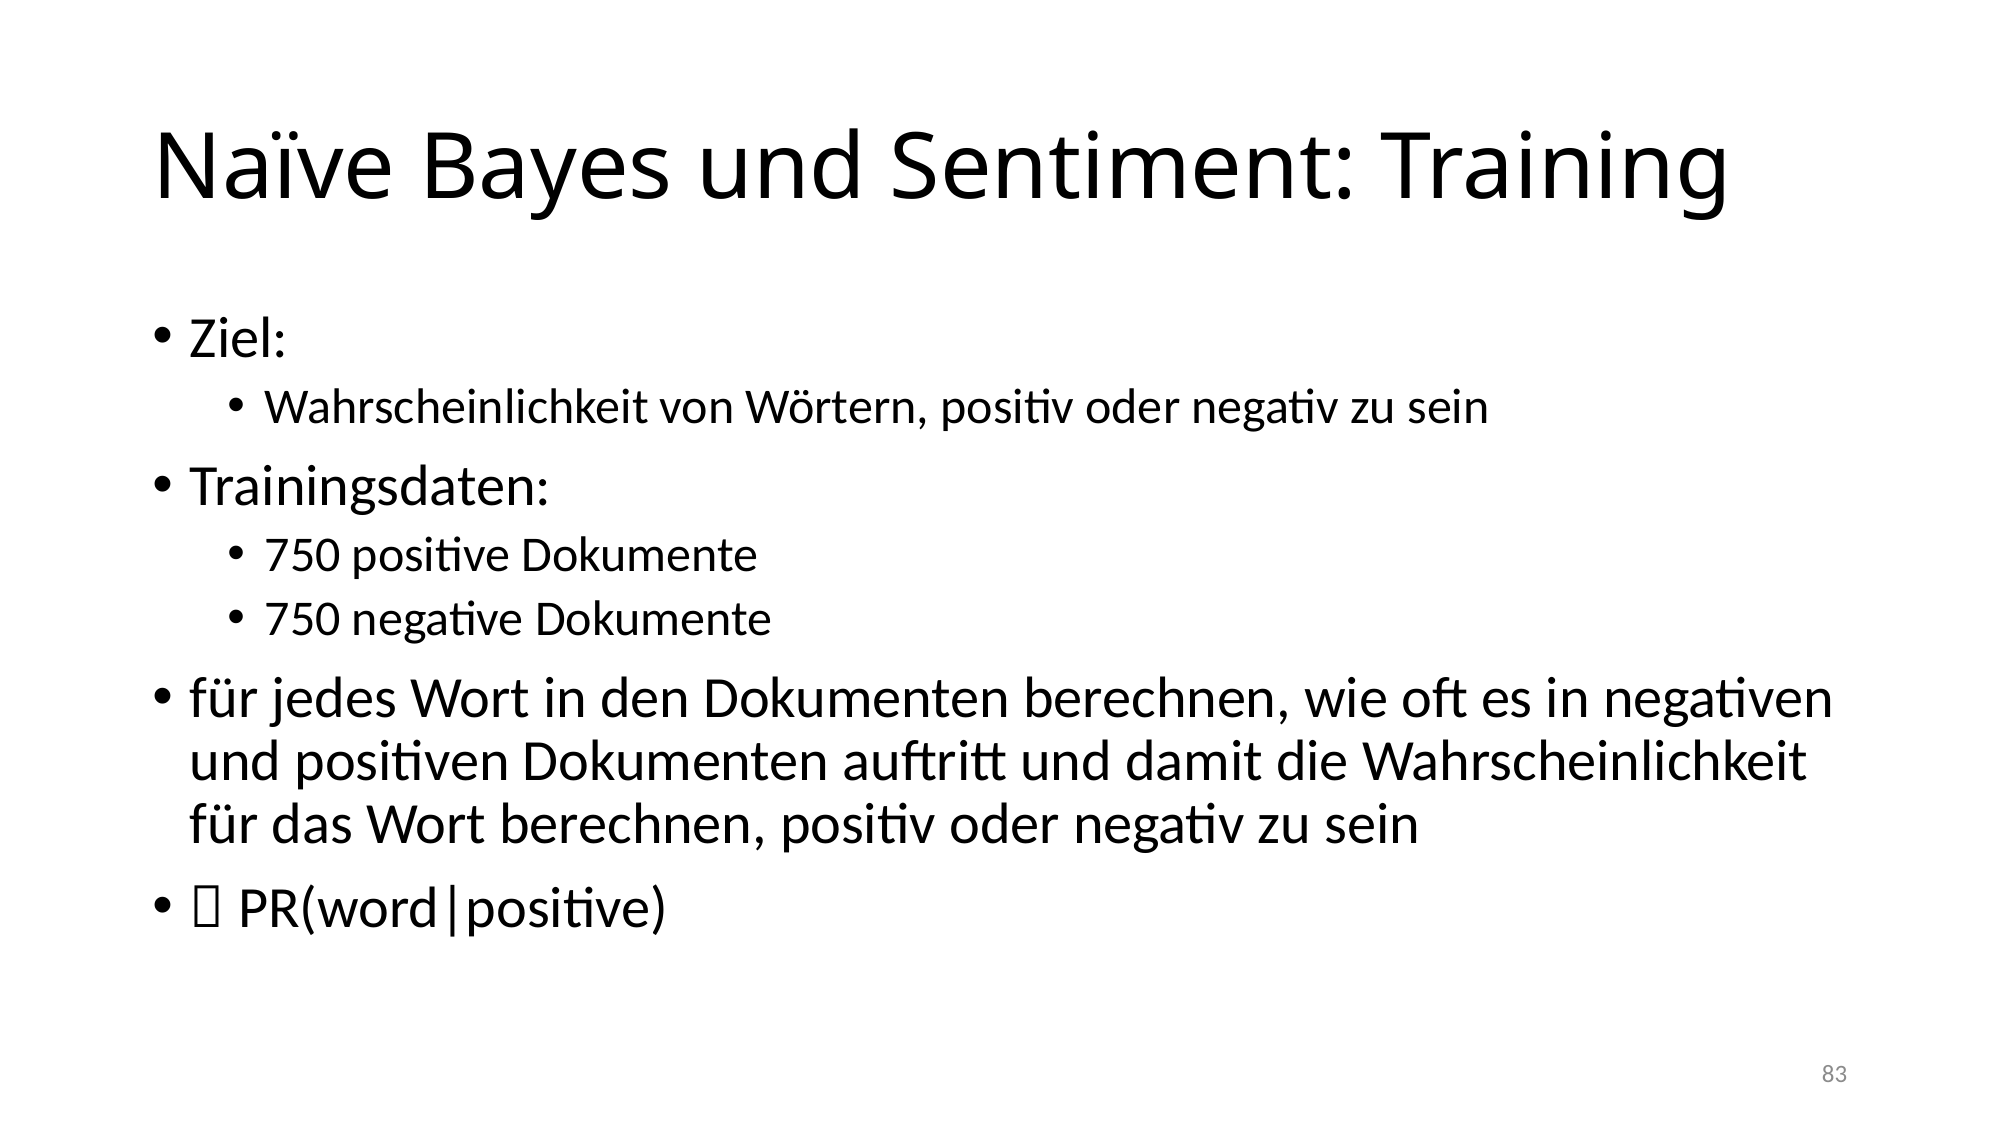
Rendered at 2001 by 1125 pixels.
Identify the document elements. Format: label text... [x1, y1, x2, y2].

slide_number 83 [1412, 1042, 1863, 1103]
list Ziel: Wahrscheinlichkeit von Wörtern, positiv oder negativ zu sein Trainingsdaten: 750 positive Dokumente 750 negative Dokumente für jedes Wort in den Dokumenten berechnen, wie oft es in negativen und positiven Dokumenten auftritt und damit die Wahrscheinlichkeit für das Wort berechnen, positiv oder negativ zu sein  PR(word|positive) [137, 299, 1863, 1014]
title Naïve Bayes und Sentiment: Training [137, 59, 1863, 278]
